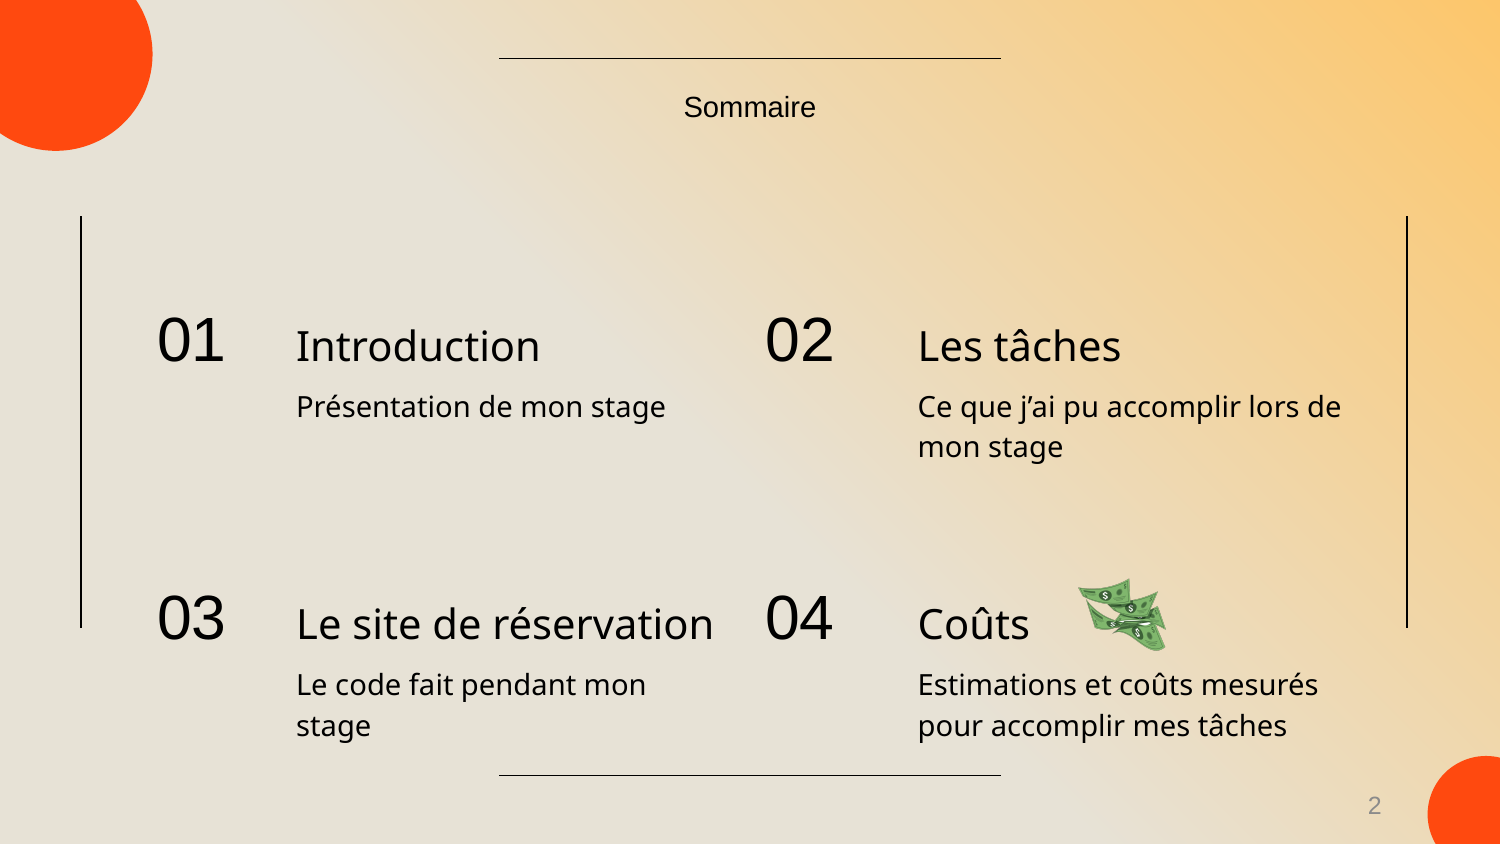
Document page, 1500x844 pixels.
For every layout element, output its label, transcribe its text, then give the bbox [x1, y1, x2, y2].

subtitle Estimations et coûts mesurés pour accomplir mes tâches [902, 664, 1358, 746]
subtitle Introduction [280, 242, 736, 386]
subtitle Ce que j’ai pu accomplir lors de mon stage [902, 386, 1358, 468]
title 01 [142, 283, 288, 389]
subtitle Les tâches [902, 242, 1358, 386]
title 02 [750, 283, 896, 389]
picture [1061, 553, 1183, 676]
slide_number 2 [1059, 782, 1397, 828]
subtitle Le site de réservation [280, 520, 736, 664]
subtitle Coûts [902, 520, 1358, 664]
title Sommaire [118, 72, 1382, 167]
subtitle Présentation de mon stage [280, 386, 736, 468]
subtitle Le code fait pendant mon stage [280, 664, 736, 746]
title 04 [750, 562, 896, 668]
title 03 [142, 562, 288, 668]
